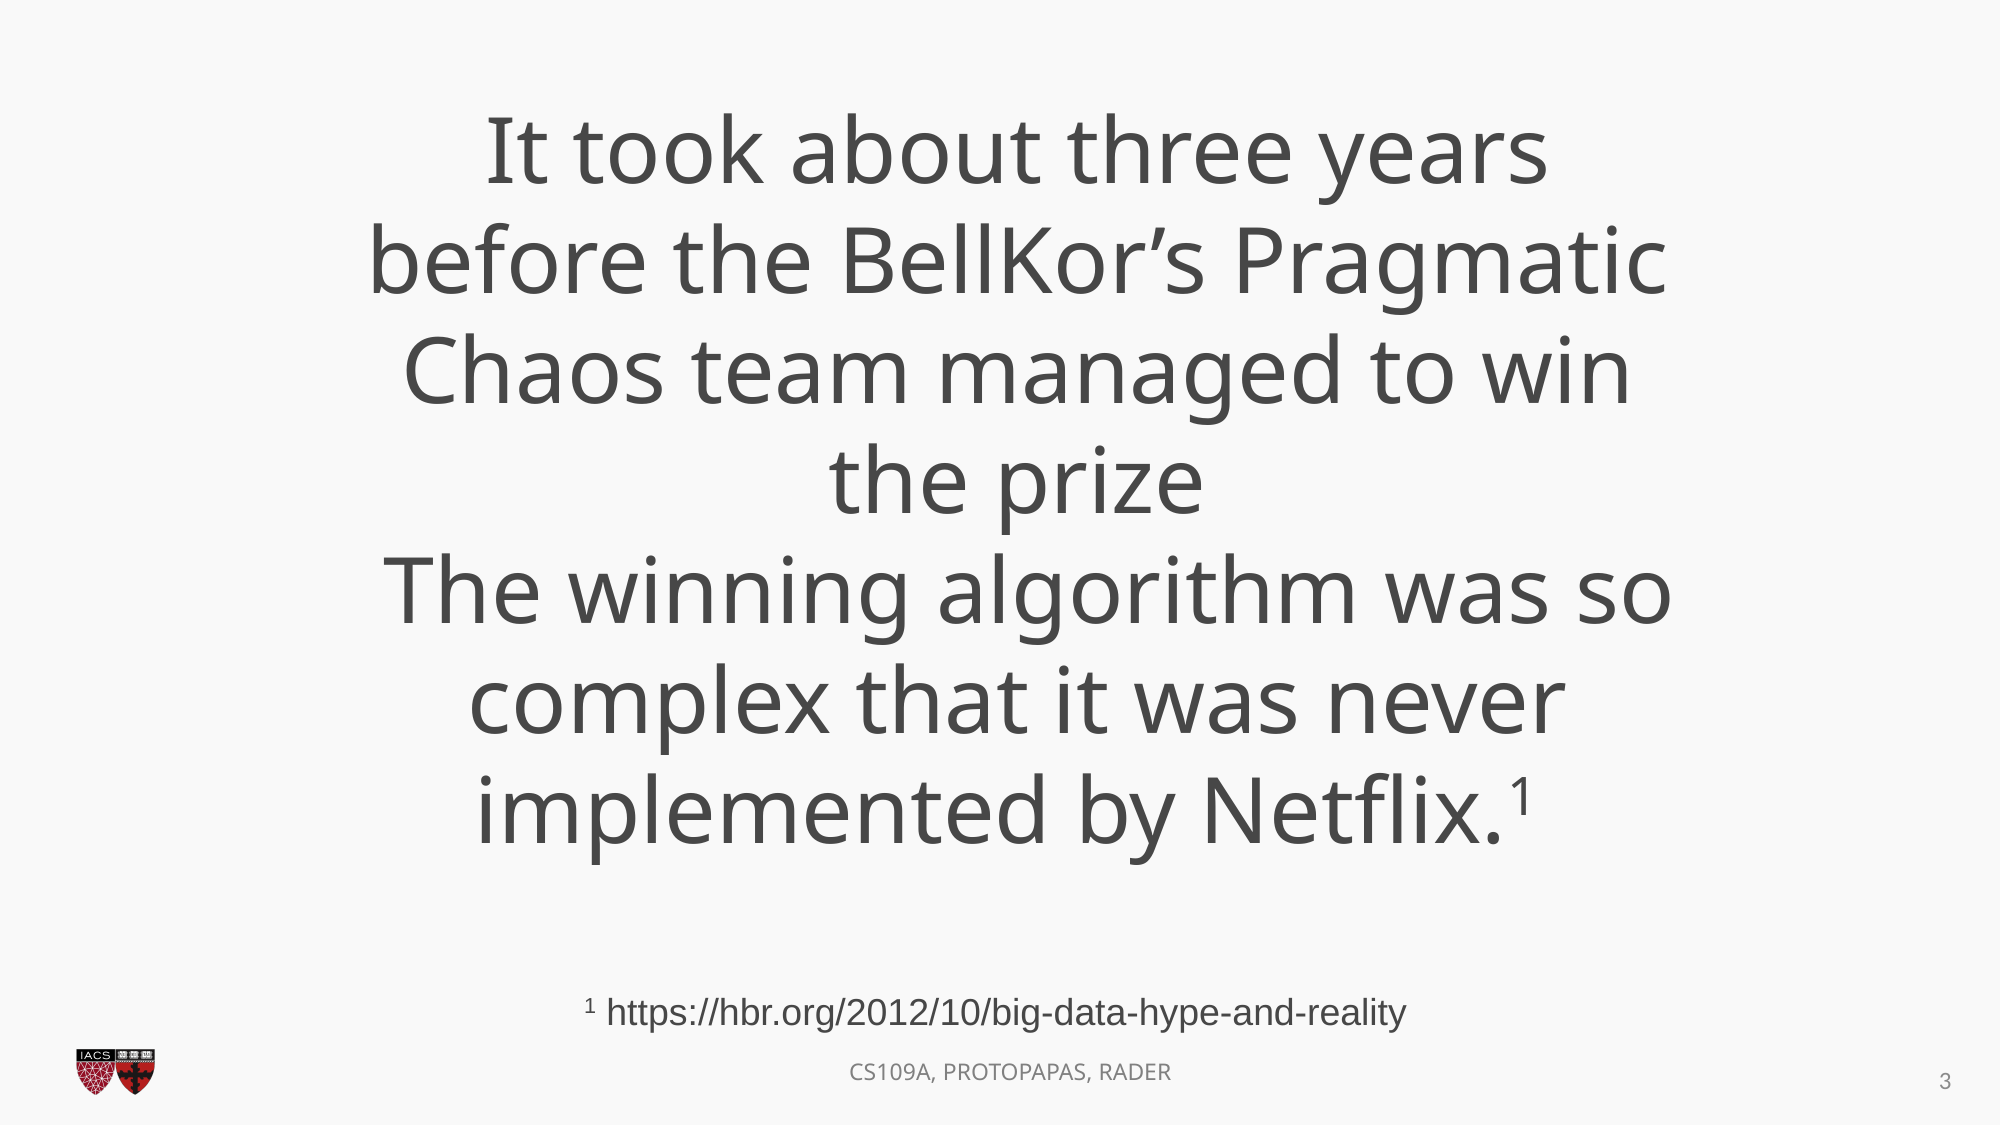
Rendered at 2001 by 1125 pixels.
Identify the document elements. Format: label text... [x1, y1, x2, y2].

text_box 1 https://hbr.org/2012/10/big-data-hype-and-reality [569, 980, 1423, 1040]
slide_number 2 [1500, 1050, 1967, 1110]
text_box It took about three years before the BellKor’s Pragmatic Chaos team managed to win the prize The winning algorithm was so complex that it was never implemented by Netflix.1 [317, 84, 1719, 869]
picture [75, 1049, 155, 1095]
